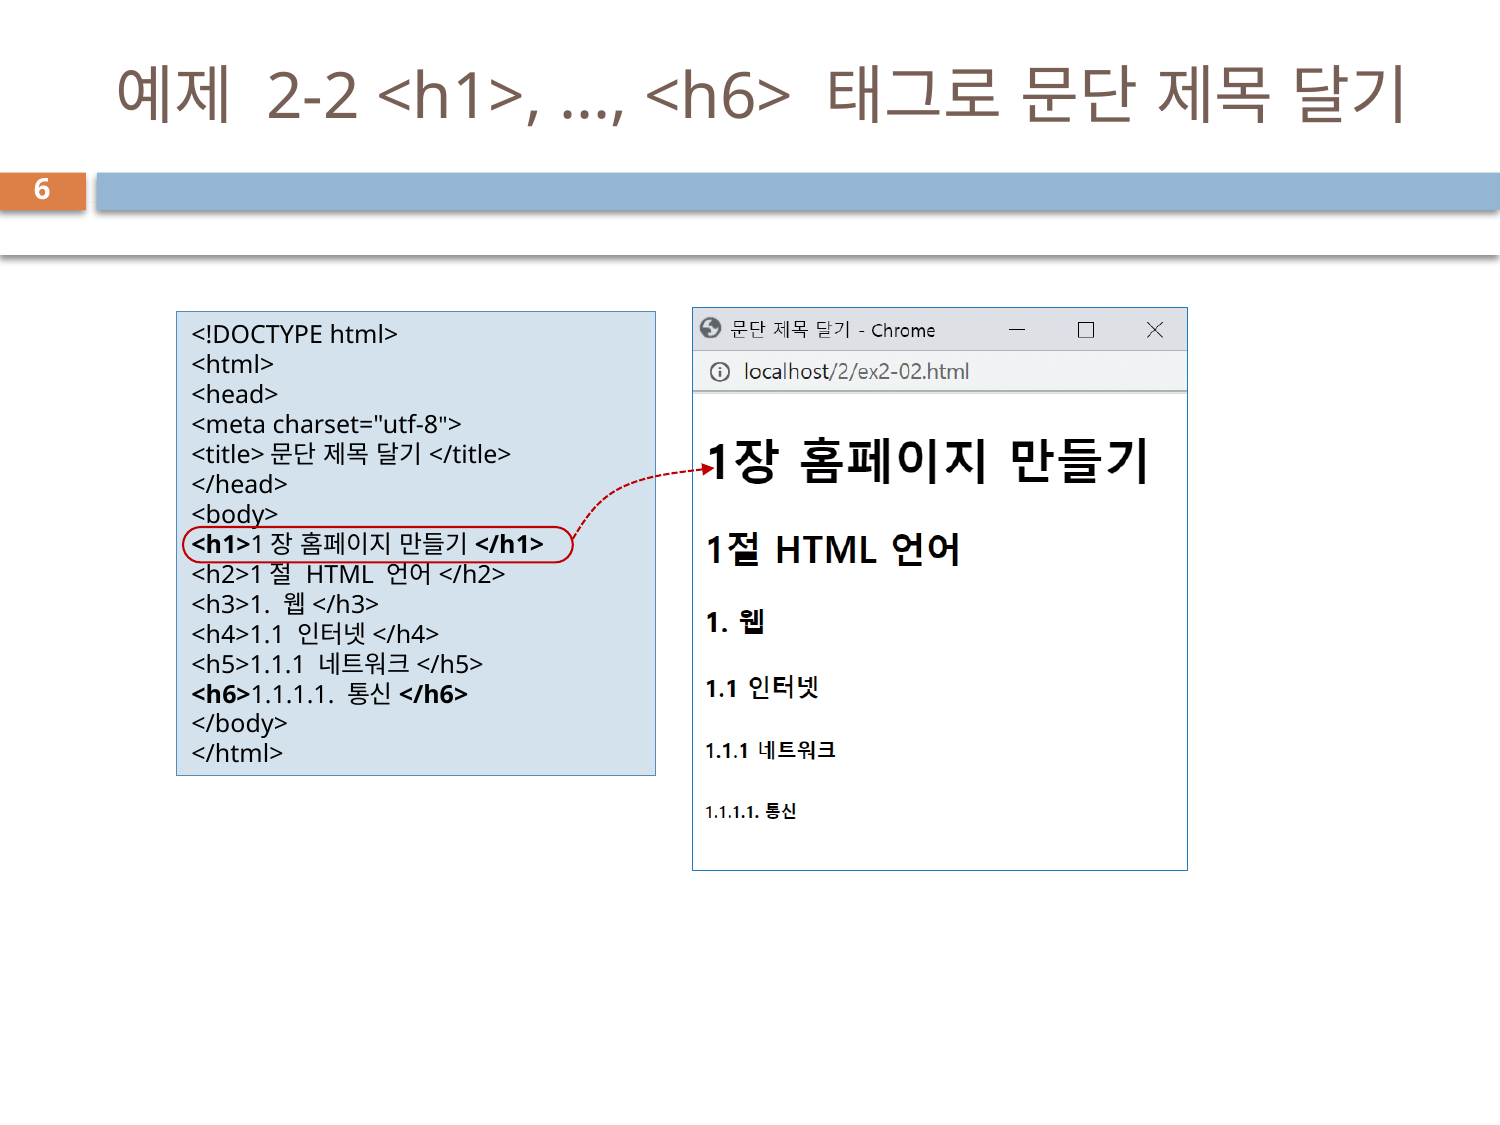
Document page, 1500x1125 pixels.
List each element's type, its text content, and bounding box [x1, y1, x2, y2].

title 예제 2-2 <h1>, ..., <h6> 태그로 문단 제목 달기 [100, 37, 1438, 149]
text_box [573, 469, 686, 540]
text_box [181, 525, 575, 565]
text_box <!DOCTYPE html> <html> <head> <meta charset="utf-8"> <title>문단 제목 달기</title> </head> <body> <h1>1장 홈페이지 만들기</h1> <h2>1절 HTML 언어</h2> <h3>1. 웹</h3> <h4>1.1 인터넷</h4> <h5>1.1.1 네트워크</h5> <h6>1.1.1.1. 통신</h6> </body> </html> [176, 311, 656, 776]
slide_number 6 [0, 170, 87, 211]
picture [692, 307, 1188, 870]
